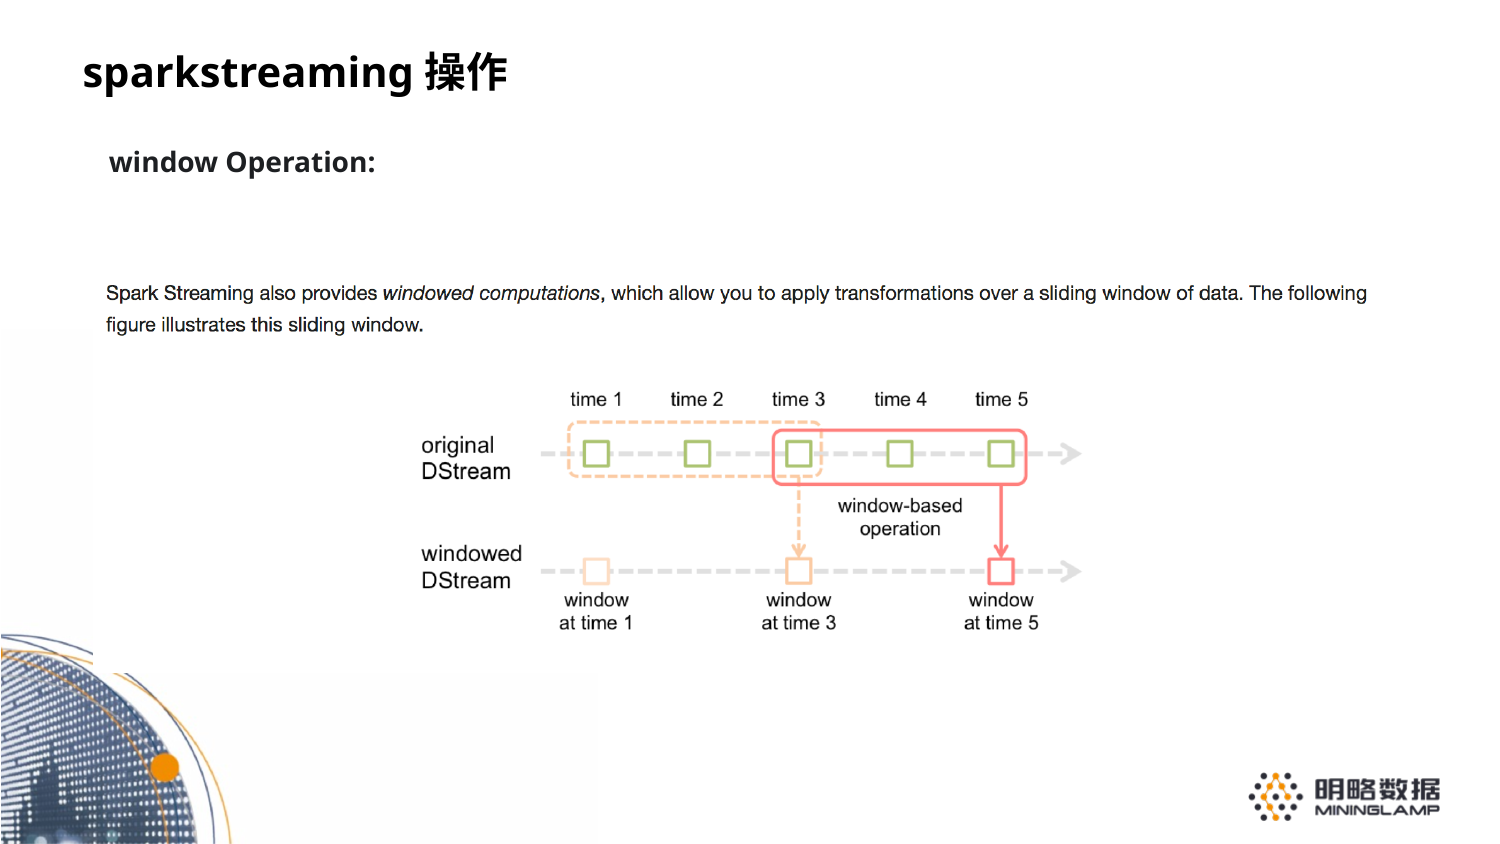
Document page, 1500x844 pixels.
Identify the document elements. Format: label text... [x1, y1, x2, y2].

picture [1, 278, 1425, 843]
picture [1237, 760, 1457, 833]
text_box [67, 131, 1474, 238]
text_box window Operation: [93, 136, 1354, 186]
text_box sparkstreaming操作 [67, 38, 545, 104]
